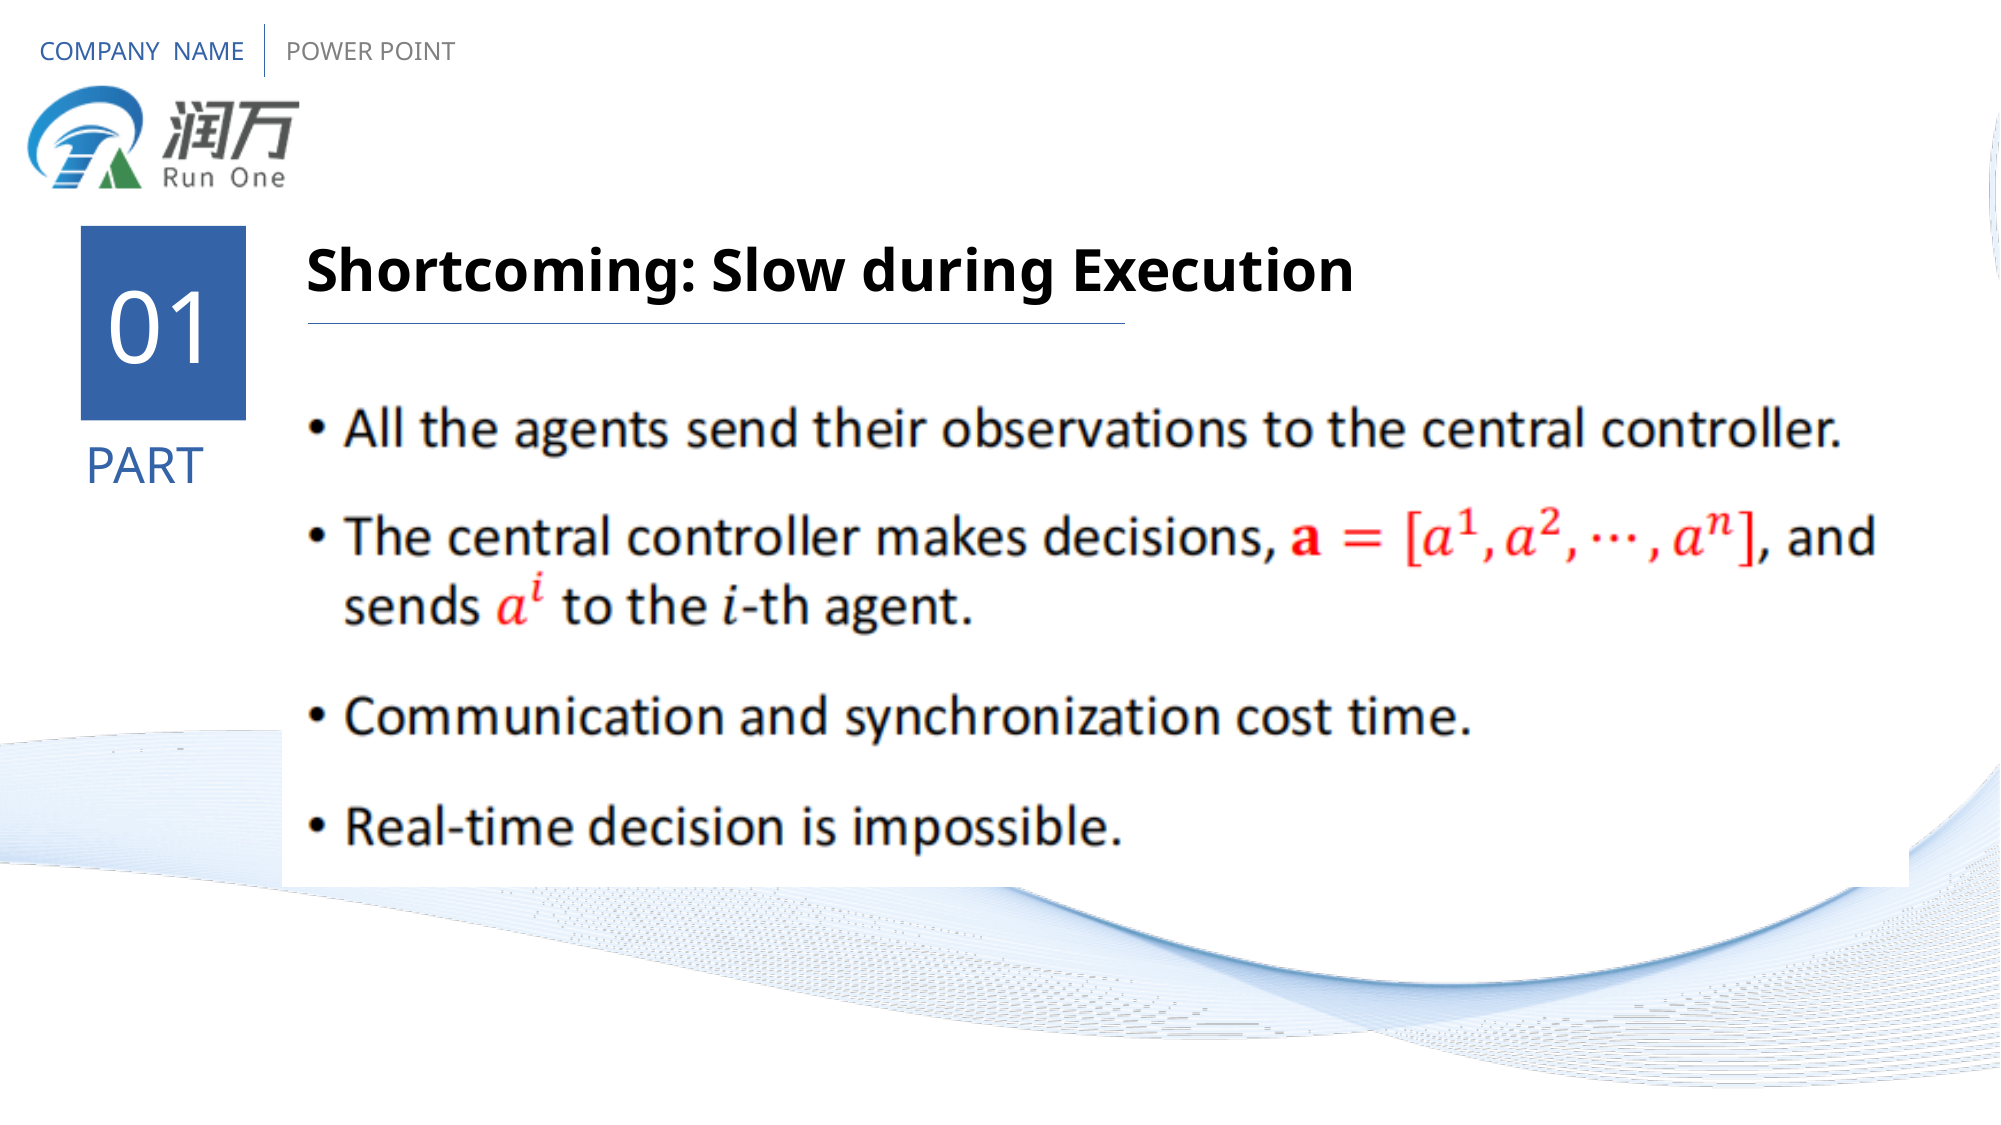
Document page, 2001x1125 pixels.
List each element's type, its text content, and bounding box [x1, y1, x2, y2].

picture [0, 0, 2000, 1125]
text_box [19, 24, 474, 77]
text_box Shortcoming: Slow during Execution [291, 226, 1648, 311]
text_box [70, 240, 256, 503]
